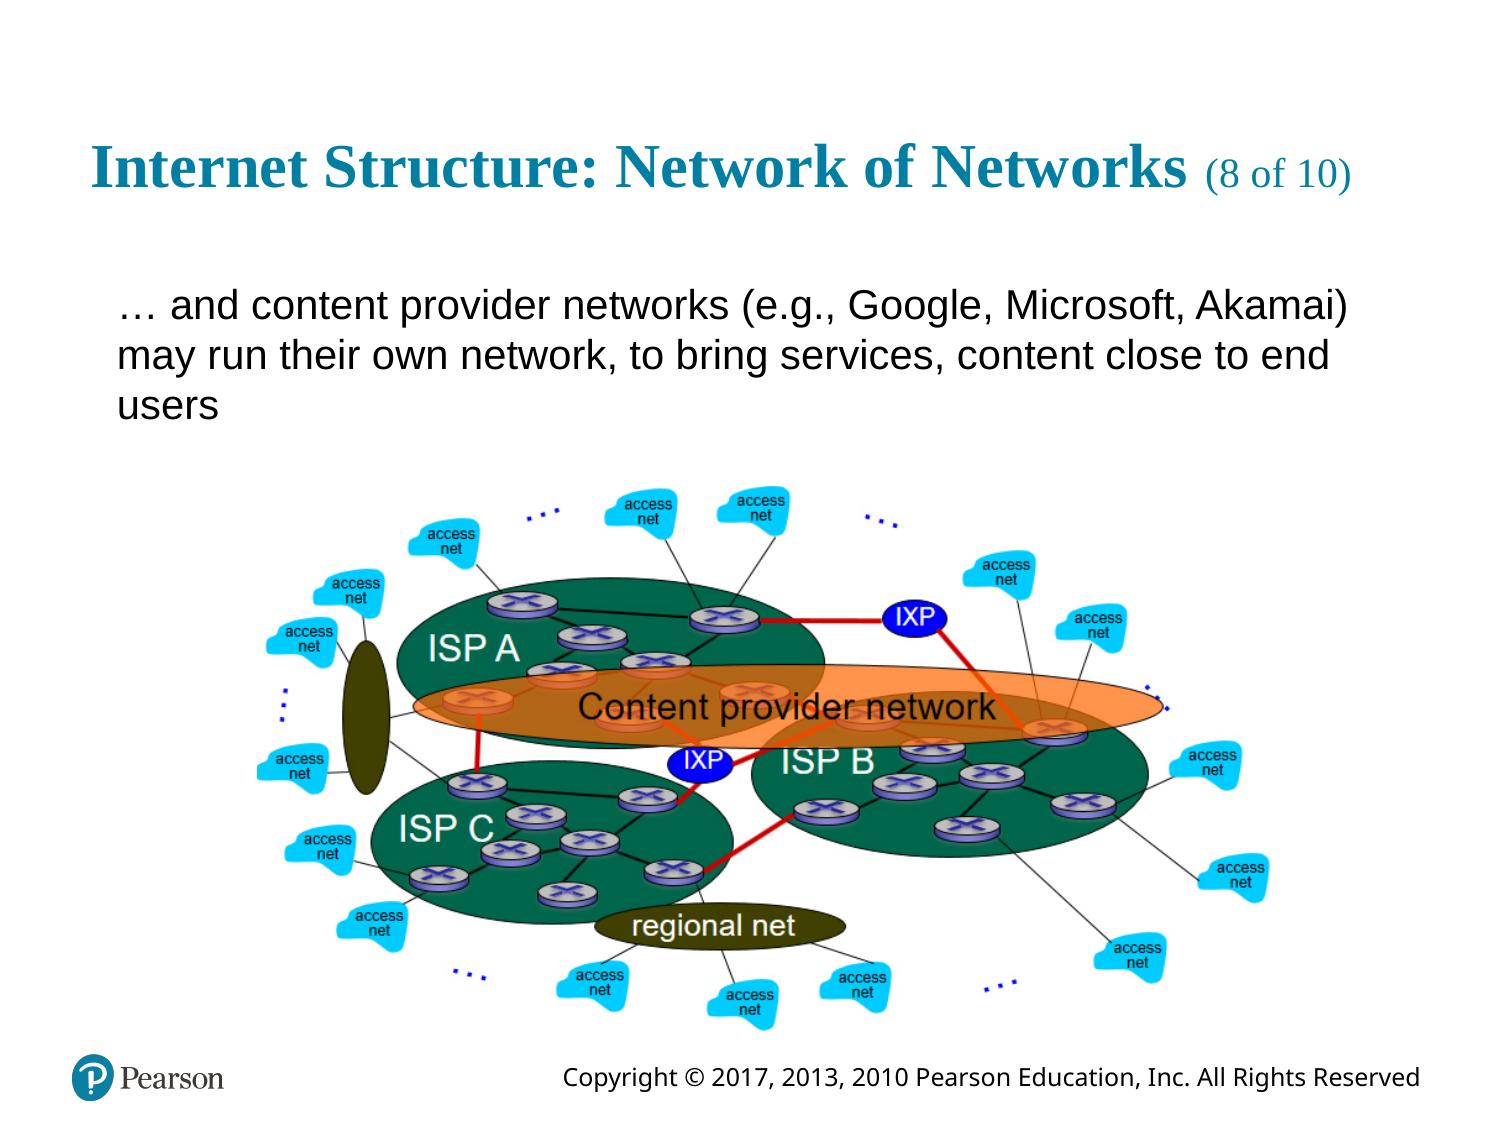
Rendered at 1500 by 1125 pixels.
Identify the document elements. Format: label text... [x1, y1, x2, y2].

list … and content provider networks (e.g., Google, Microsoft, Akamai) may run their own network, to bring services, content close to end users [101, 262, 1425, 440]
picture [80, 1063, 106, 1088]
title Internet Structure: Network of Networks (8 of 10) [75, 35, 1425, 216]
picture [257, 486, 1270, 1031]
picture [72, 1087, 83, 1101]
picture [72, 1054, 88, 1070]
picture [98, 1054, 224, 1101]
picture [764, 511, 770, 519]
